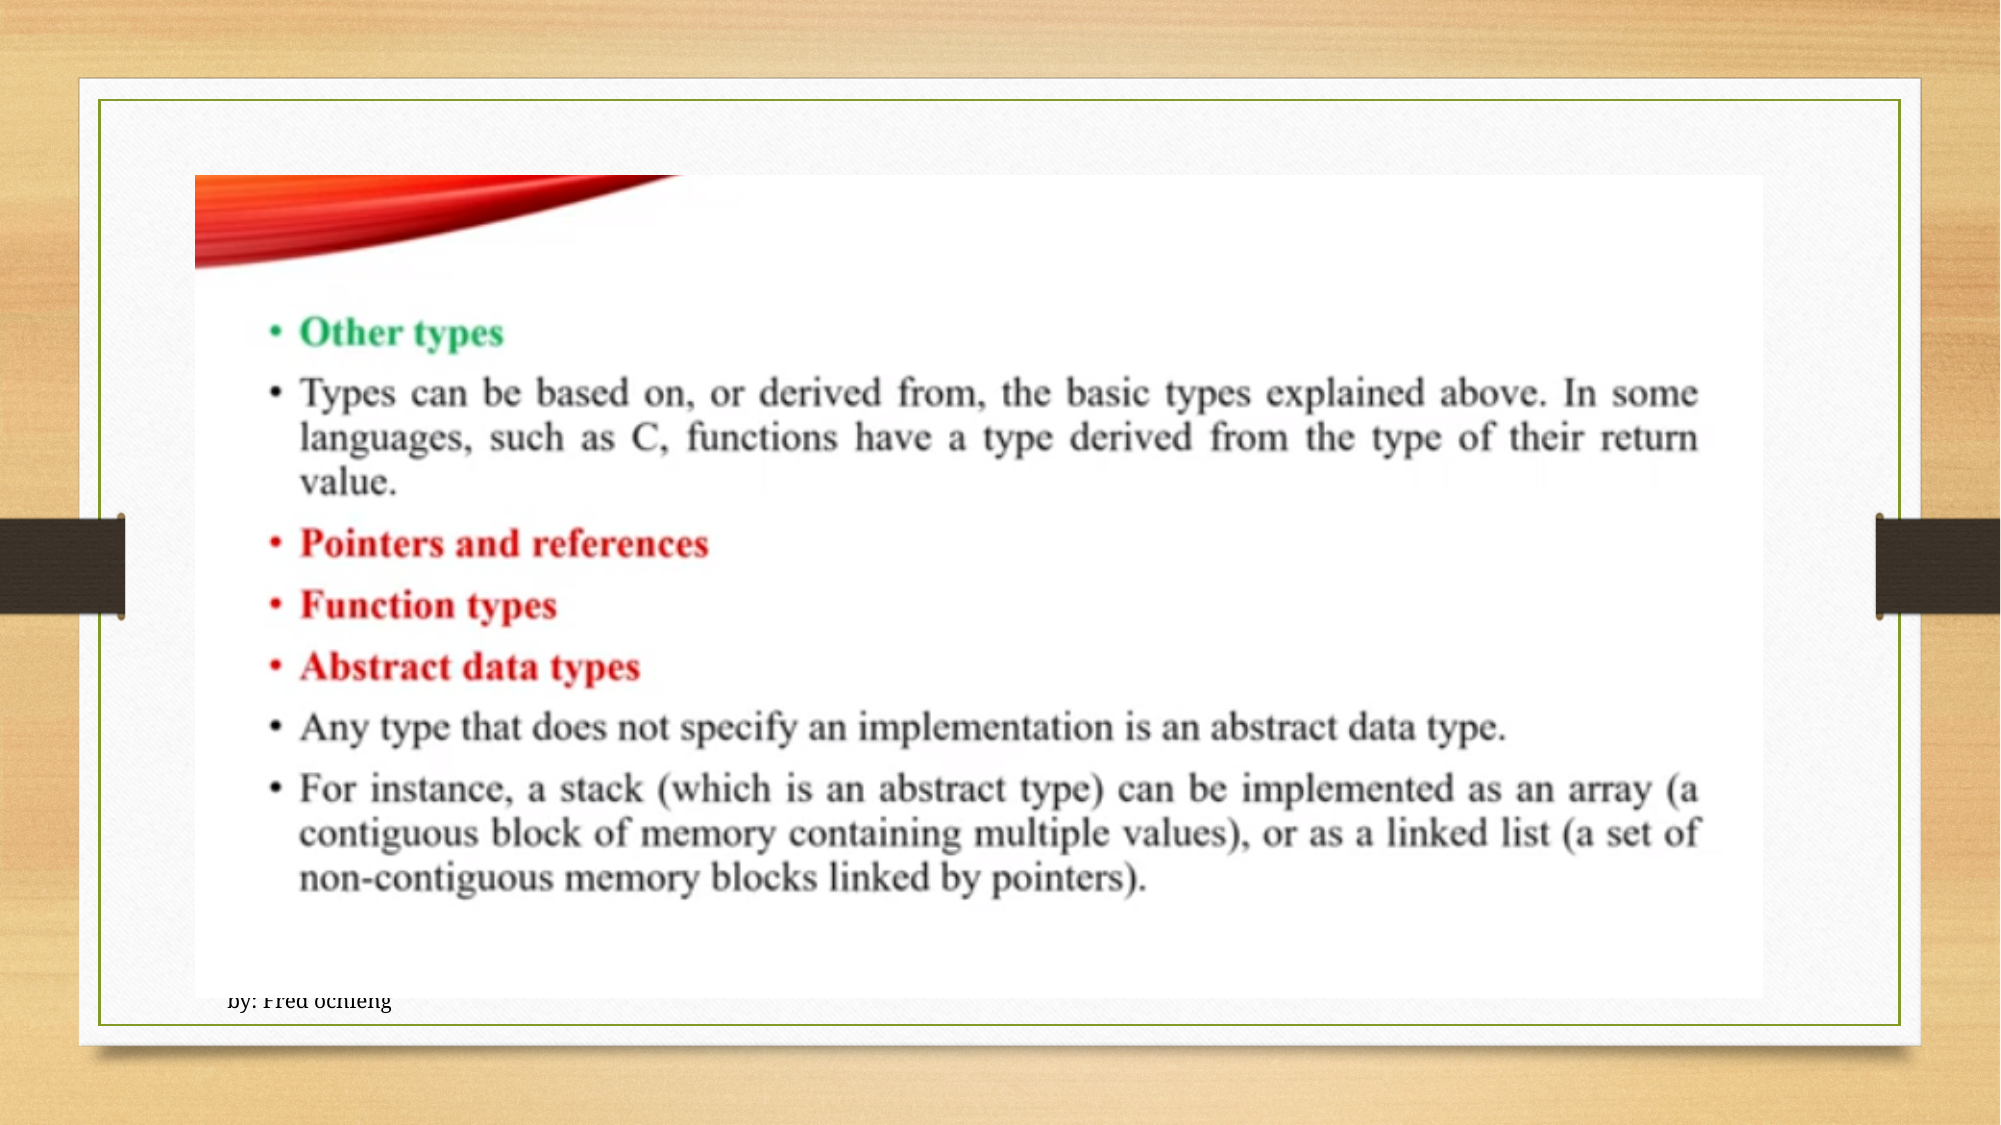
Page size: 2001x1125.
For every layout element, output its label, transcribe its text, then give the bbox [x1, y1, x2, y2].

footer by: Fred ochieng [212, 999, 1411, 1025]
picture [0, 0, 2001, 1125]
